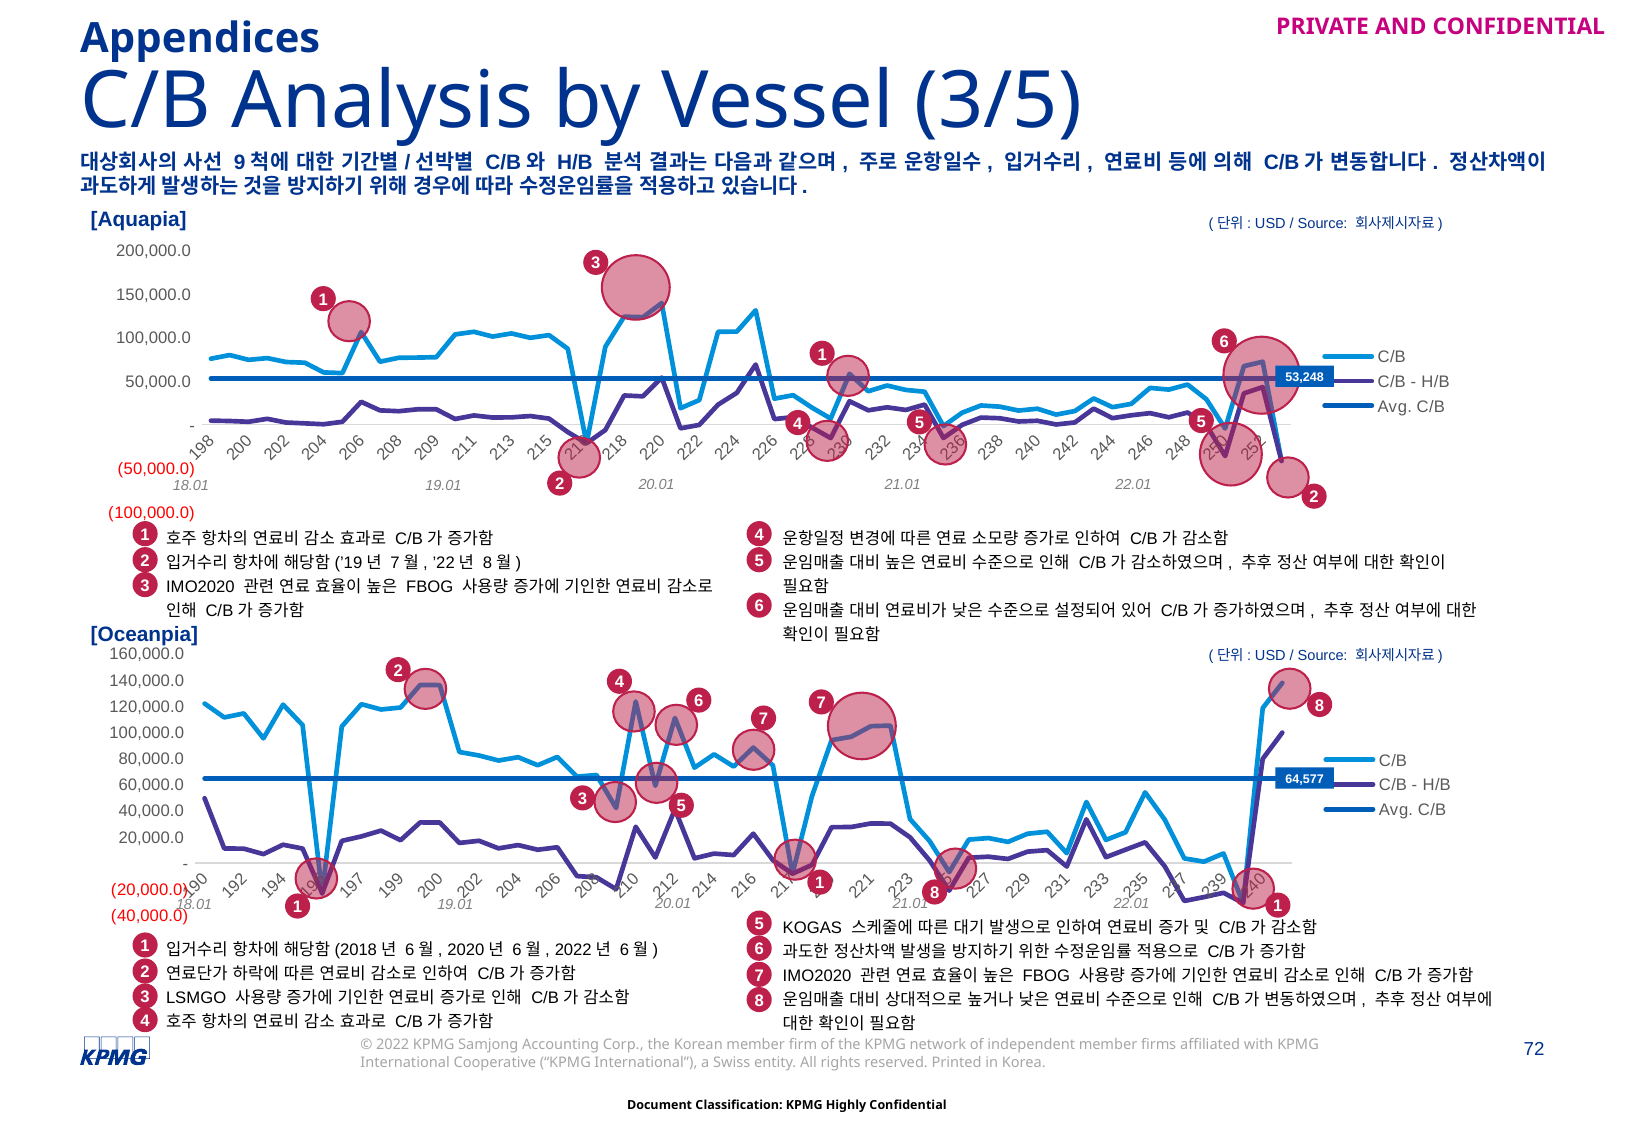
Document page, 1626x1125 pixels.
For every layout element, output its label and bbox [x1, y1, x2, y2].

text_box [80, 148, 1547, 230]
chart [80, 234, 1469, 528]
chart [81, 638, 1470, 931]
text_box [81, 515, 1493, 657]
text_box [1166, 210, 1456, 234]
list [80, 33, 1490, 62]
title [80, 74, 1544, 148]
text_box [131, 904, 1520, 1068]
